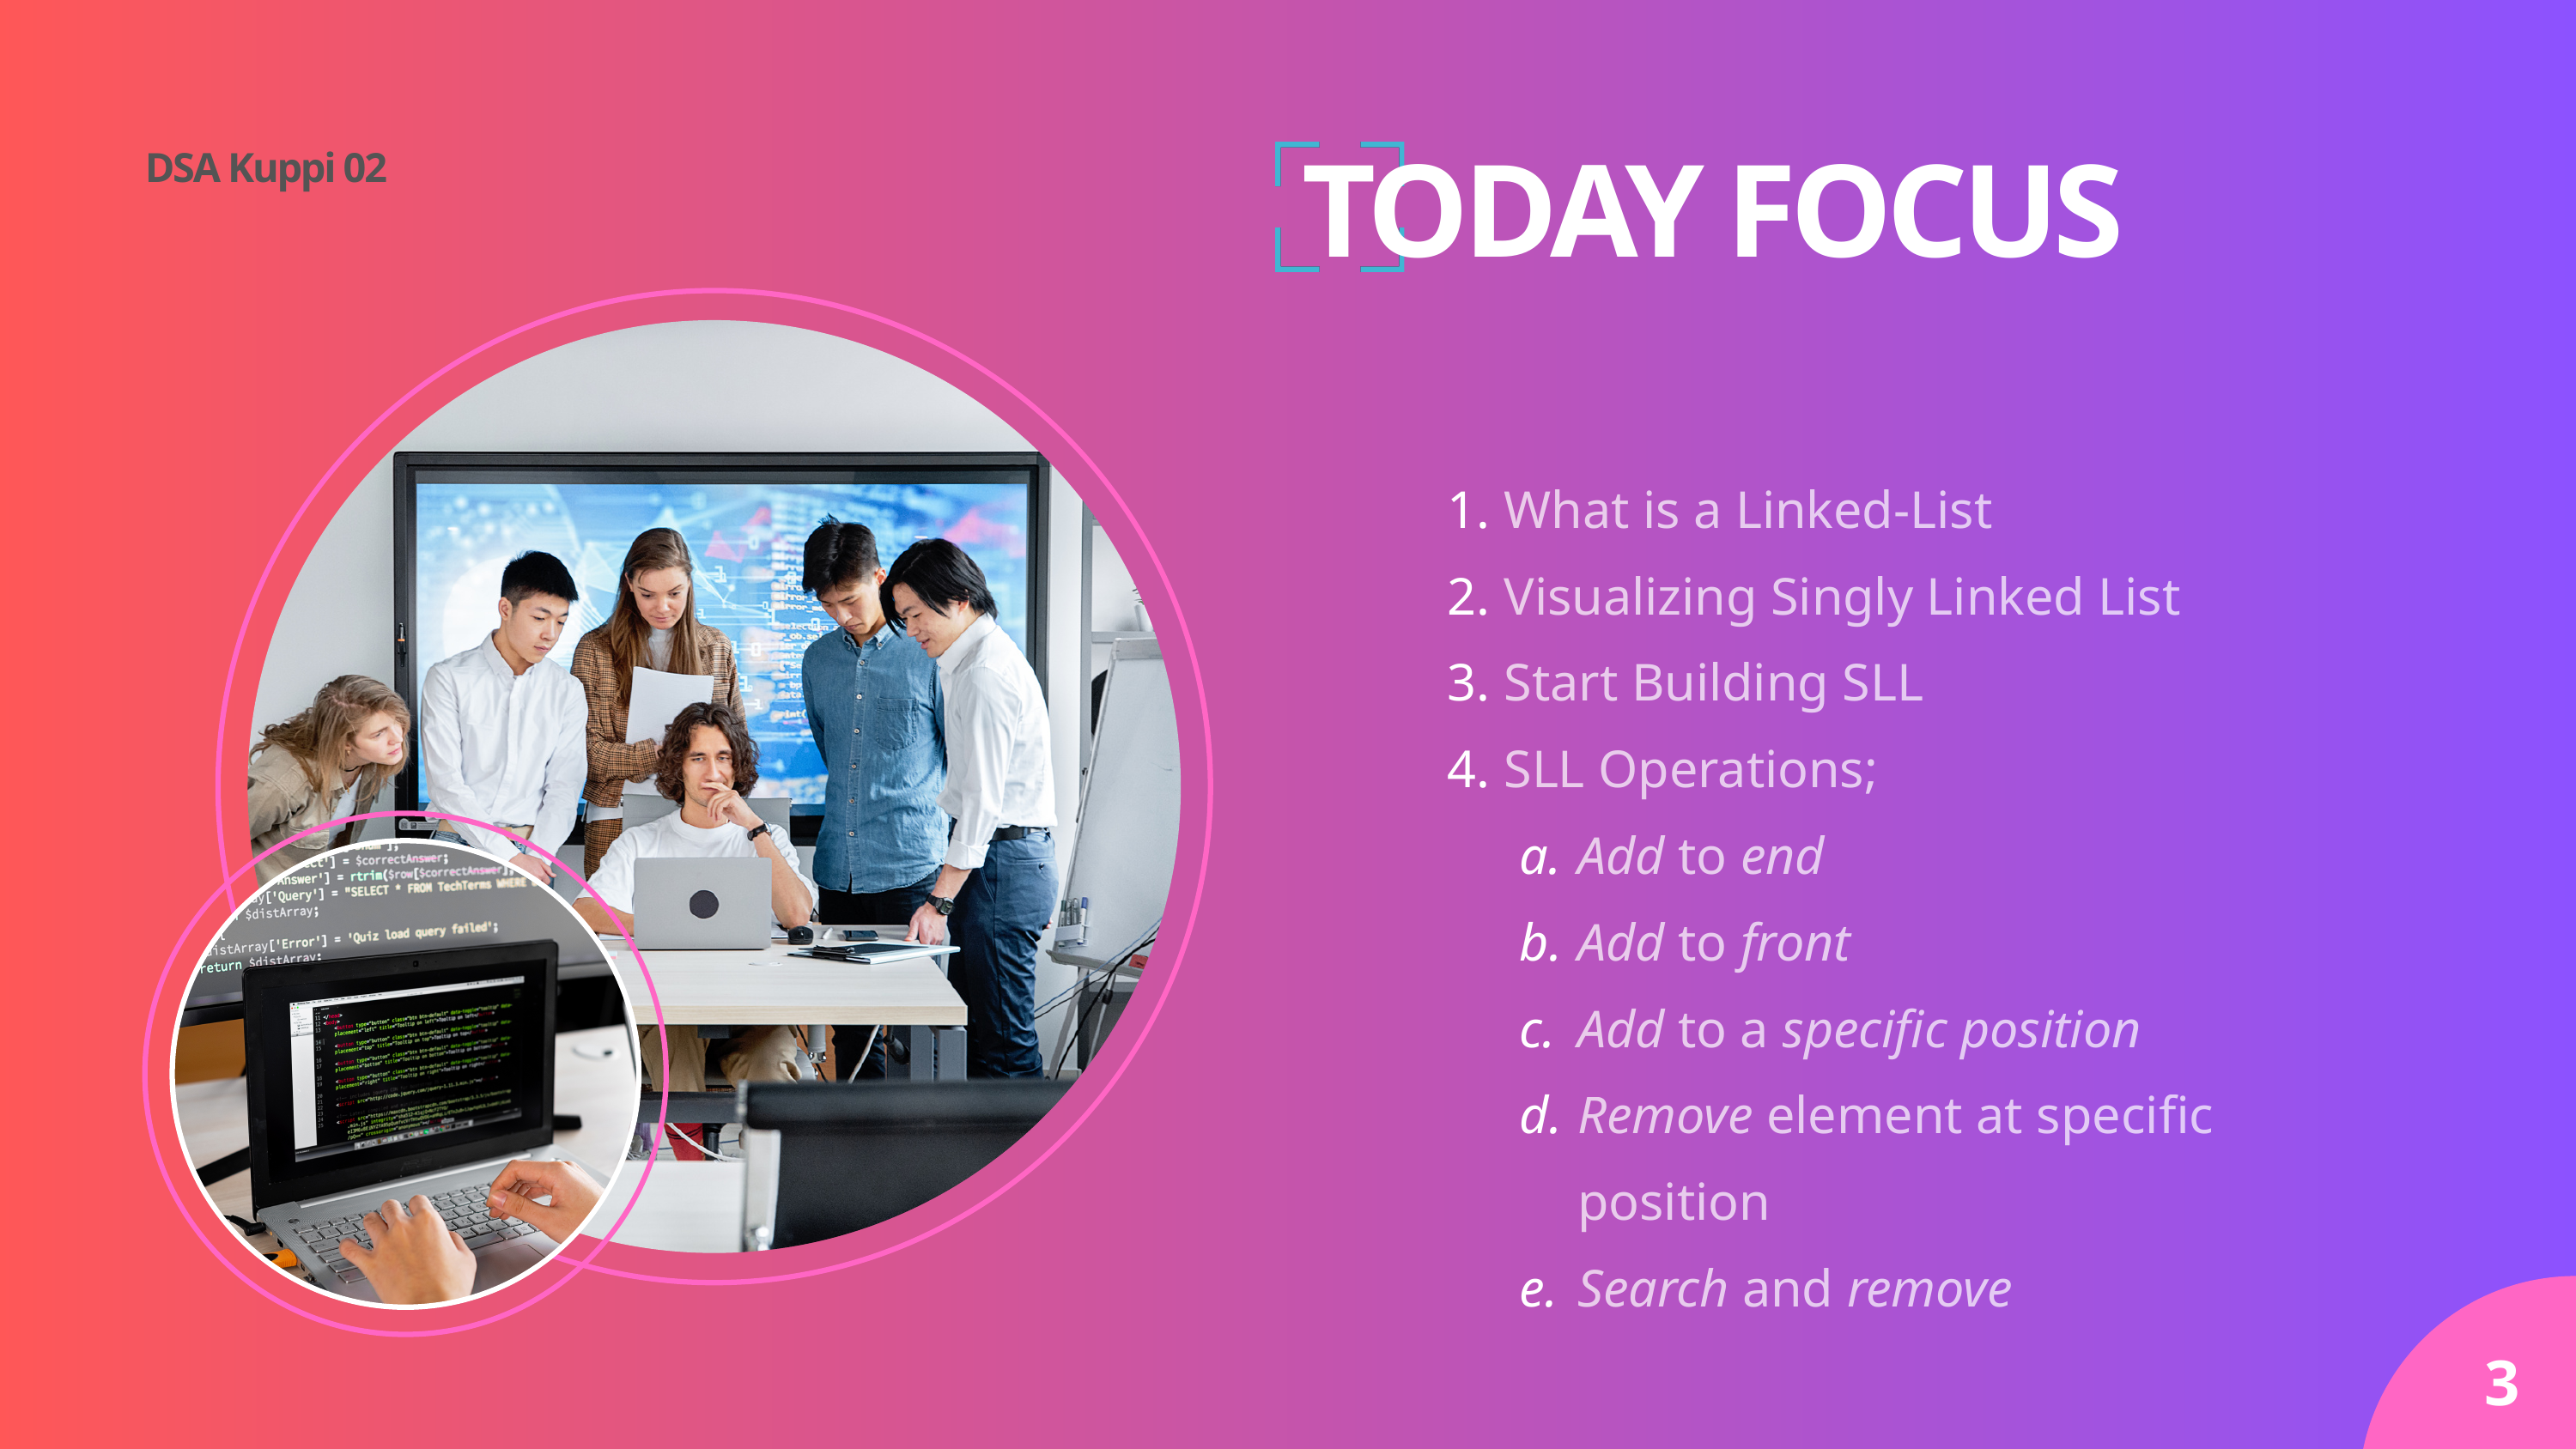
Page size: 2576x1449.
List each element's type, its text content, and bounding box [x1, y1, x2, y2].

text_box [247, 319, 1182, 1253]
text_box TODAY FOCUS [1302, 160, 2390, 283]
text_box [144, 813, 667, 1335]
text_box [1275, 142, 1405, 272]
text_box What is a Linked-List Visualizing Singly Linked List Start Building SLL SLL Operations; Add to end Add to front Add to a specific position Remove element at specific position Search and remove [1404, 452, 2382, 1317]
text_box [2358, 1276, 2576, 1449]
text_box DSA Kuppi 02 [144, 151, 463, 191]
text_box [172, 840, 640, 1308]
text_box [217, 290, 1211, 1283]
